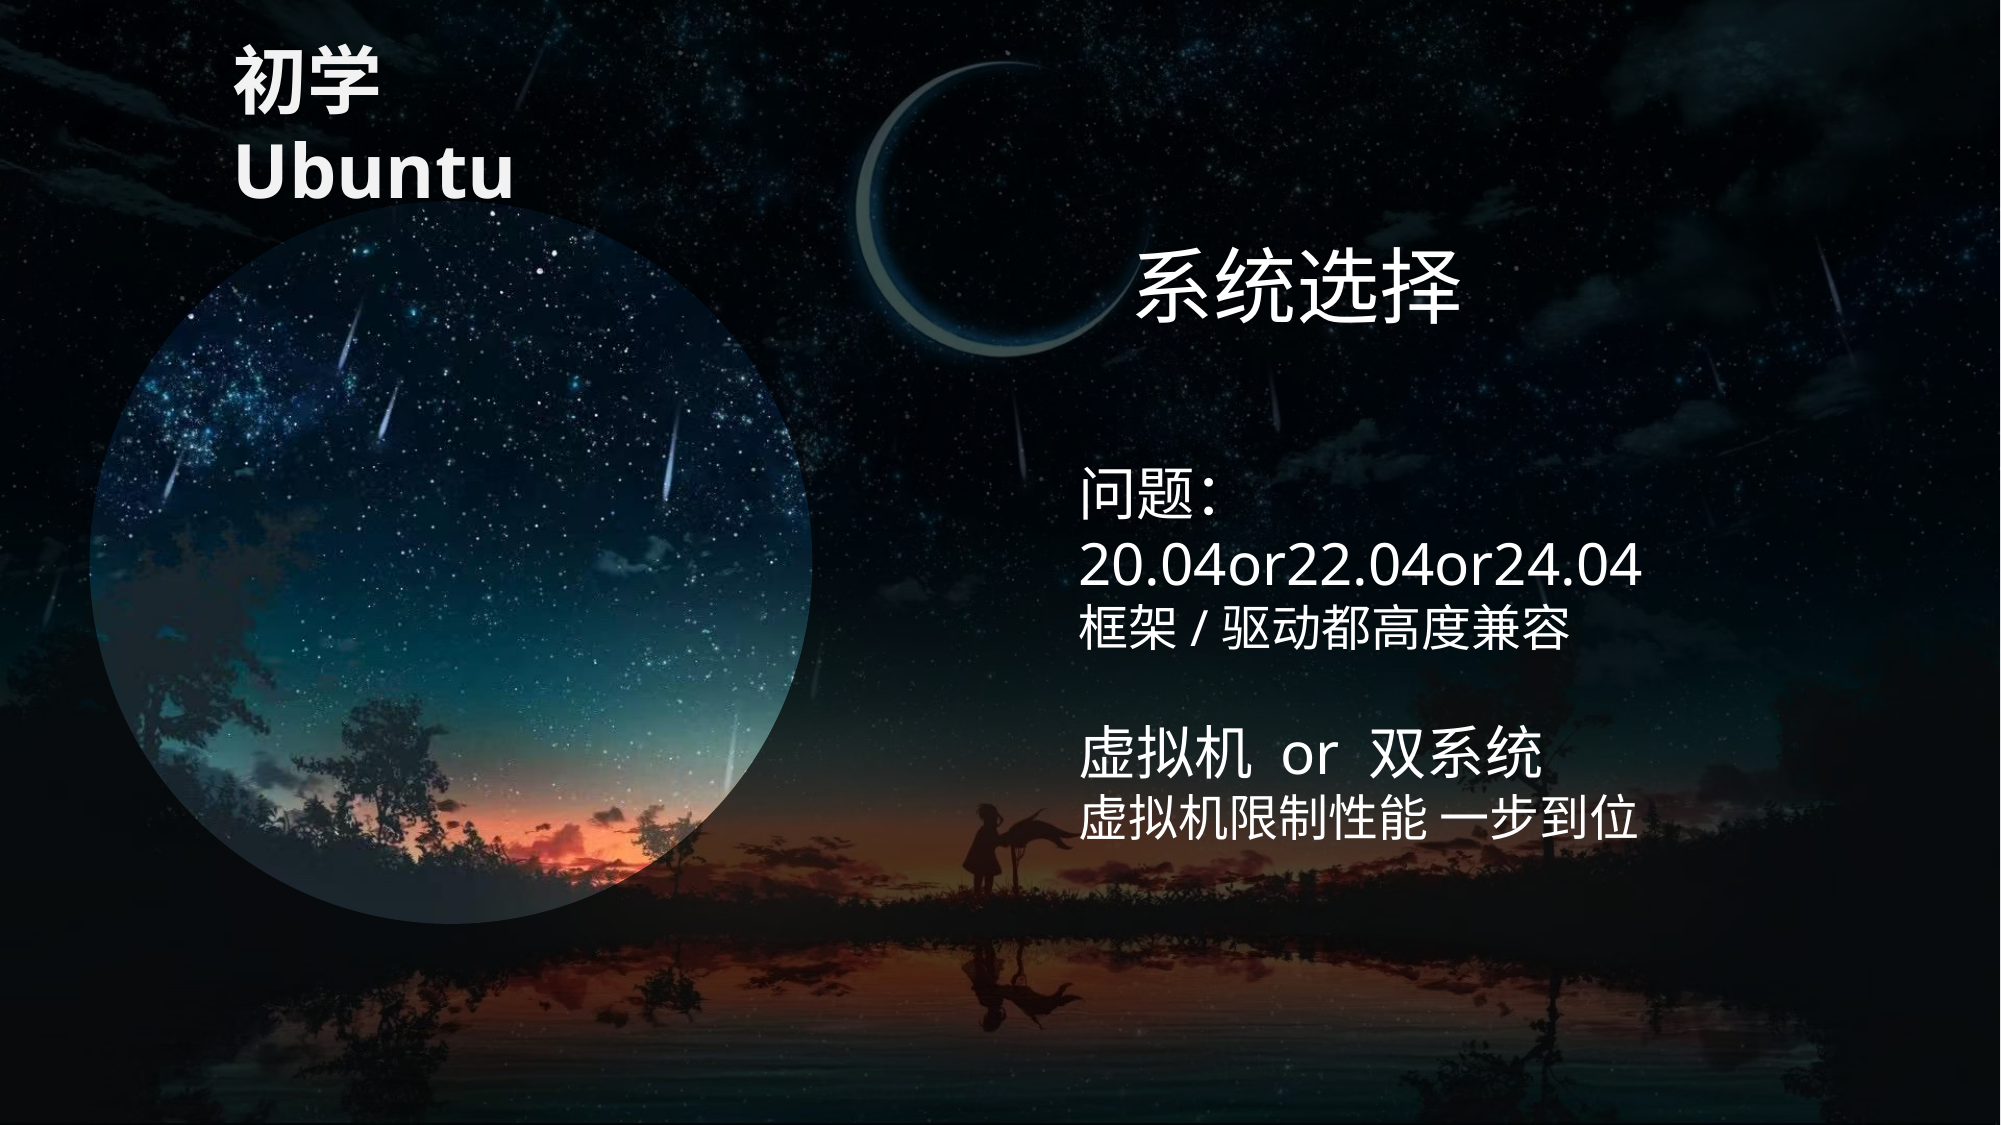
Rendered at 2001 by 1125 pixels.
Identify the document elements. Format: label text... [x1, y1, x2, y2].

text_box [295, 406, 607, 719]
text_box 初学Ubuntu [217, 26, 685, 221]
text_box [177, 288, 725, 837]
text_box 系统选择 [1115, 226, 1479, 342]
text_box [88, 221, 814, 925]
text_box 问题： 20.04or22.04or24.04 框架/驱动都高度兼容 虚拟机 or 双系统 虚拟机限制性能 一步到位 [1063, 449, 1658, 925]
text_box [0, 0, 2000, 1125]
